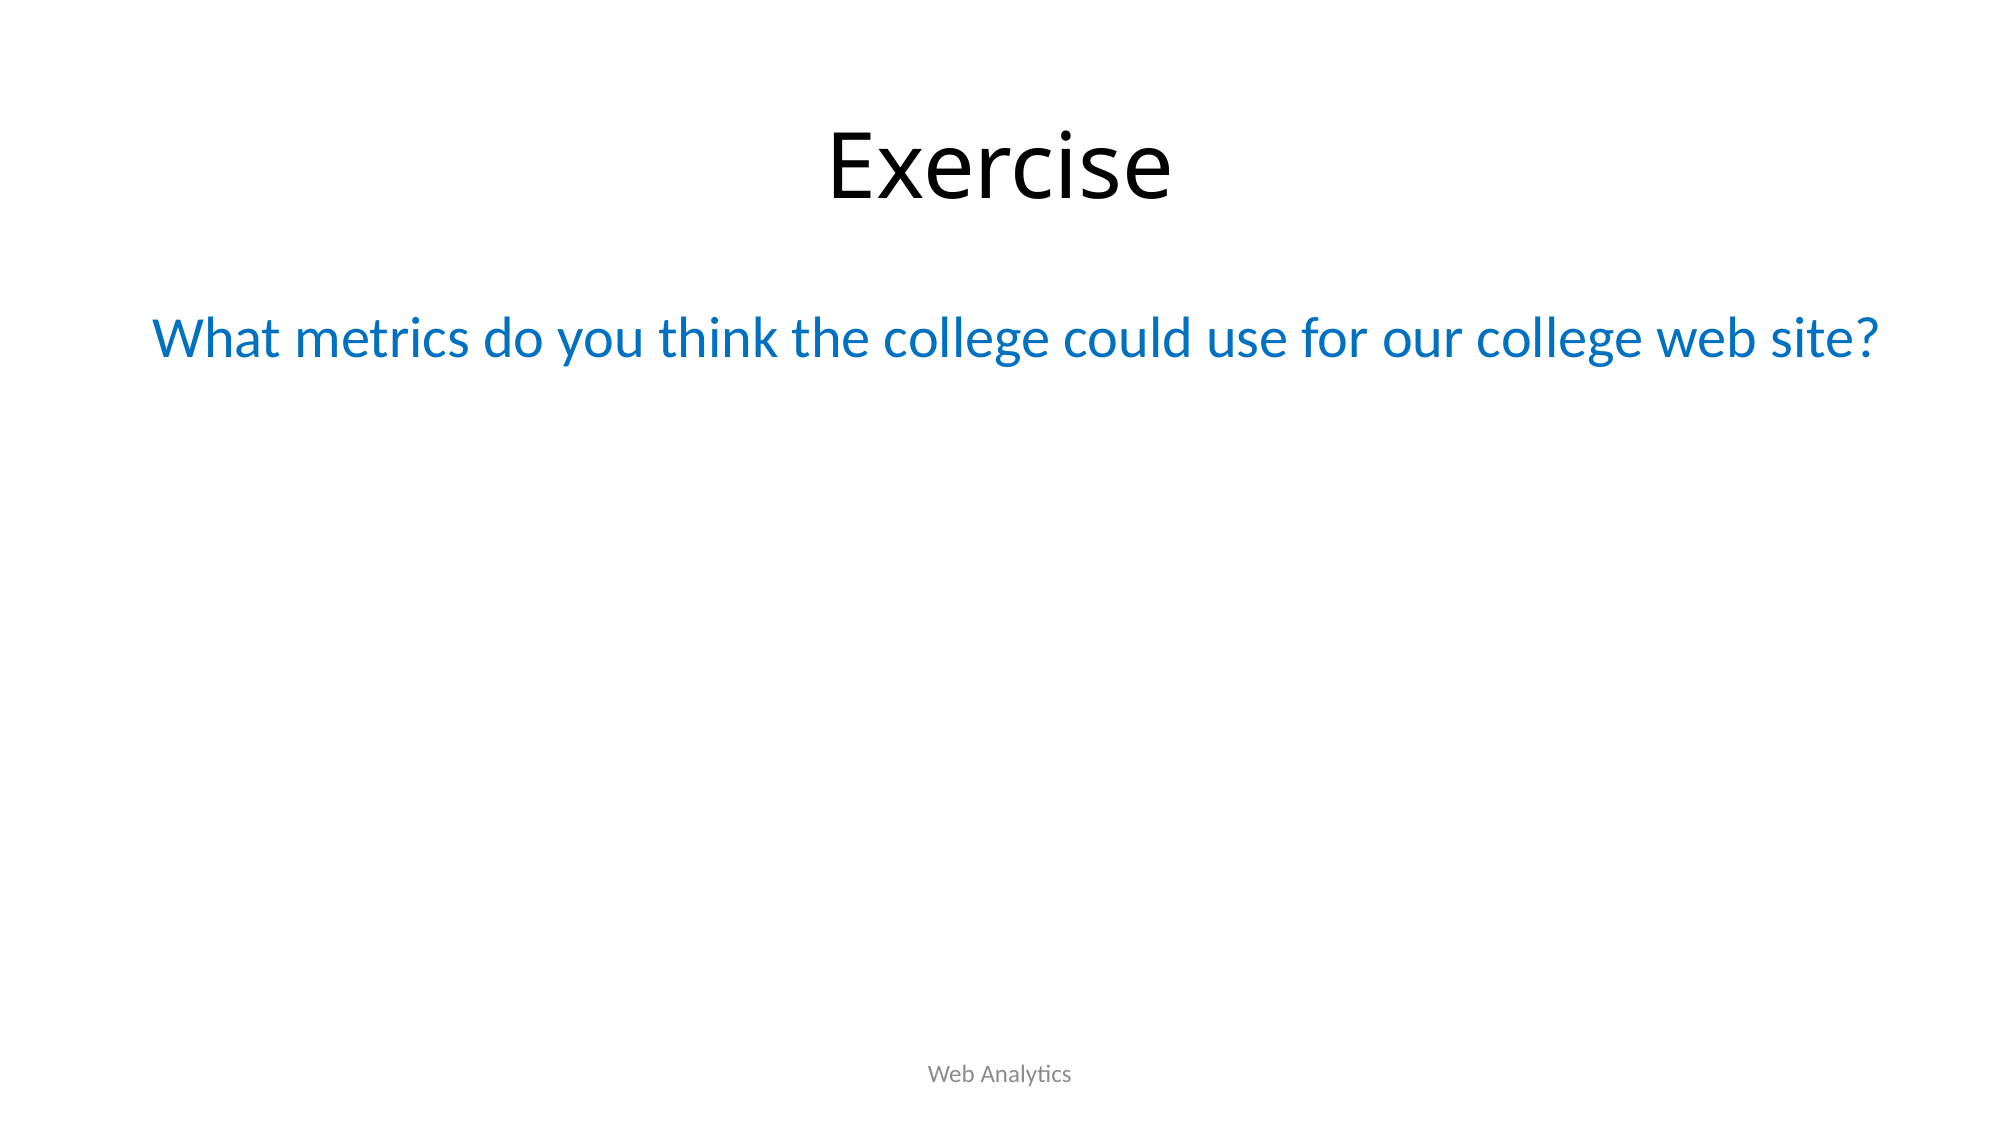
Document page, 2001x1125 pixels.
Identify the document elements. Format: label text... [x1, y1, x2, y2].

title Exercise [137, 59, 1863, 278]
footer Web Analytics [662, 1042, 1338, 1103]
list What metrics do you think the college could use for our college web site? [137, 299, 1972, 1014]
